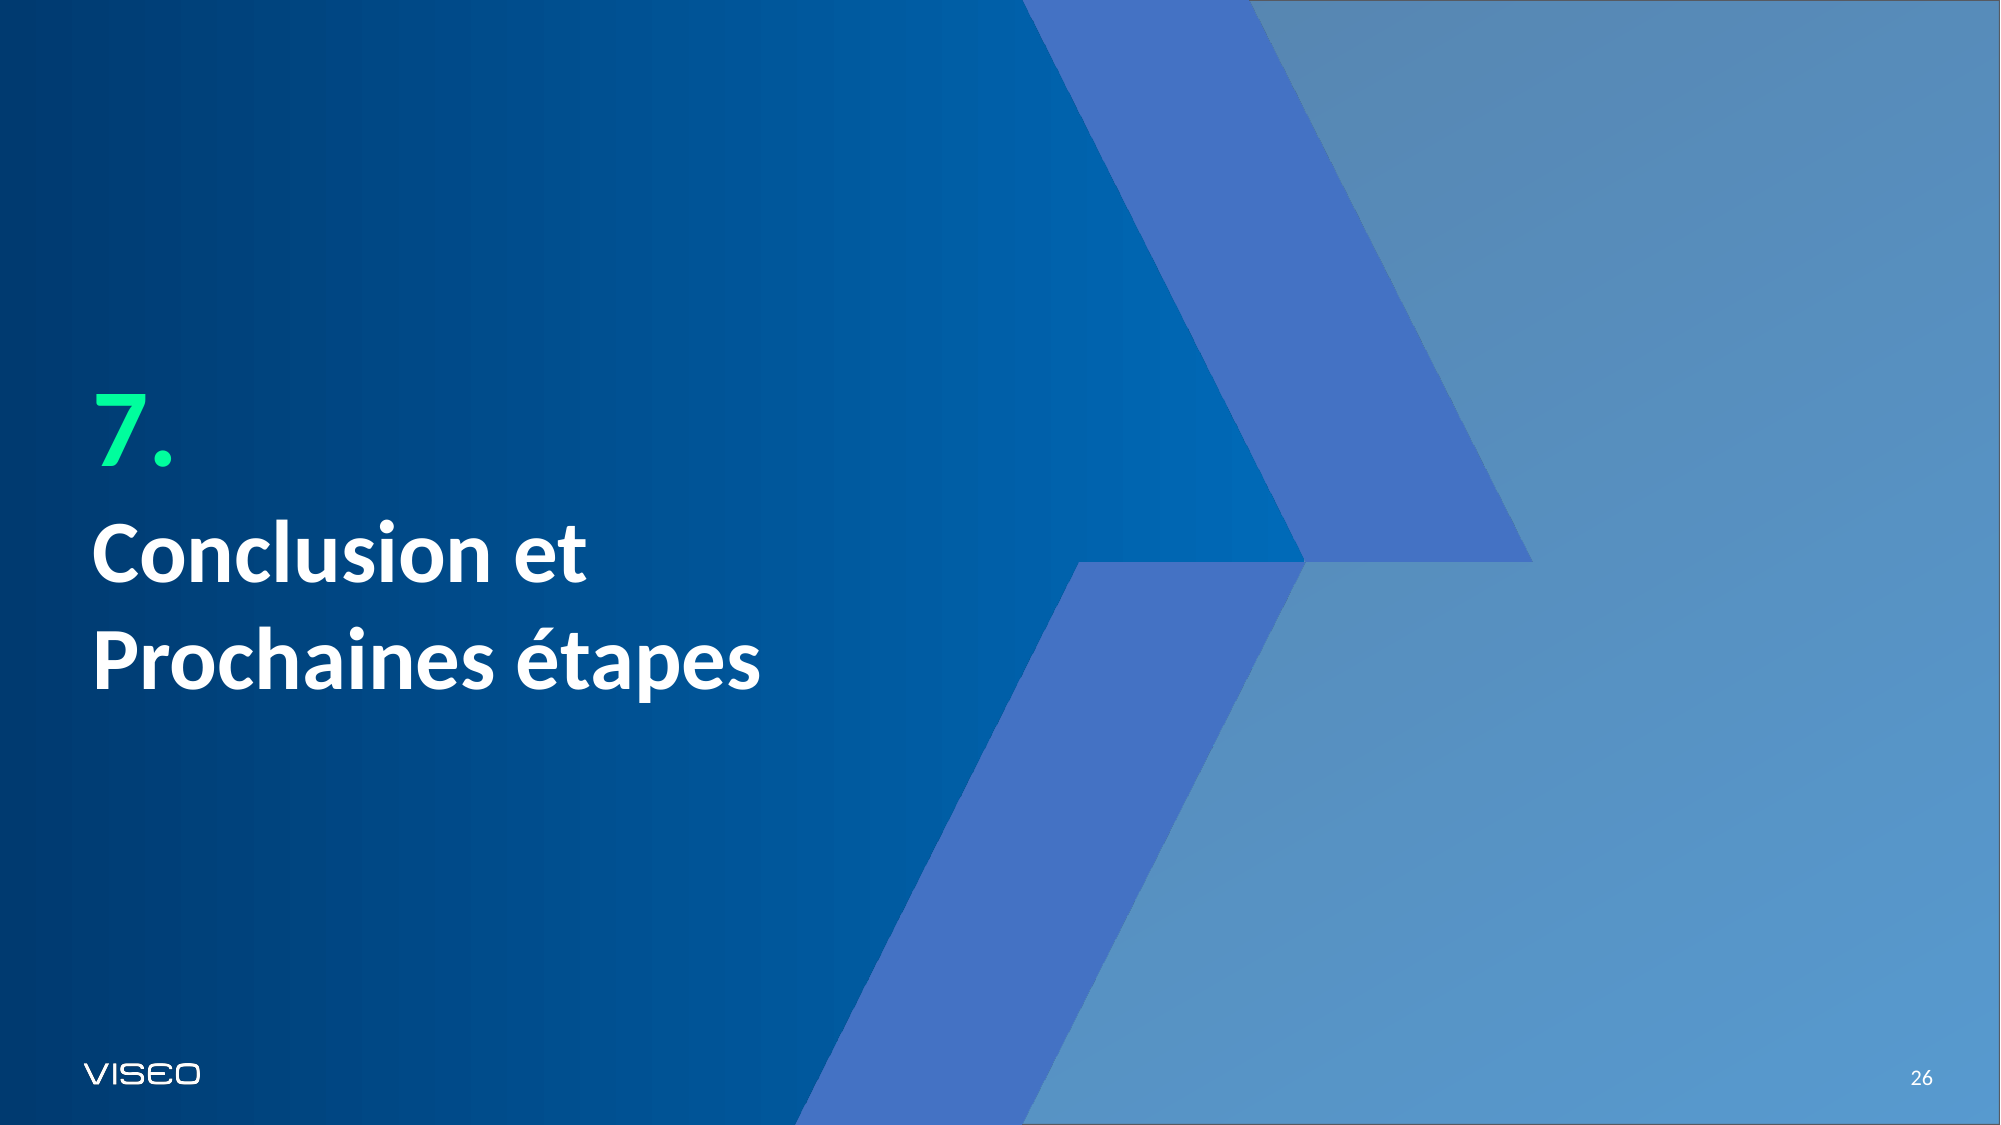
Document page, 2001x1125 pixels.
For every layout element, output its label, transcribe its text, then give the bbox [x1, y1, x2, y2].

picture [794, 0, 1533, 1125]
title Conclusion et Prochaines étapes [92, 492, 959, 709]
slide_number 26 [1893, 1063, 1934, 1091]
list 7. [92, 354, 329, 489]
picture [83, 1063, 200, 1086]
